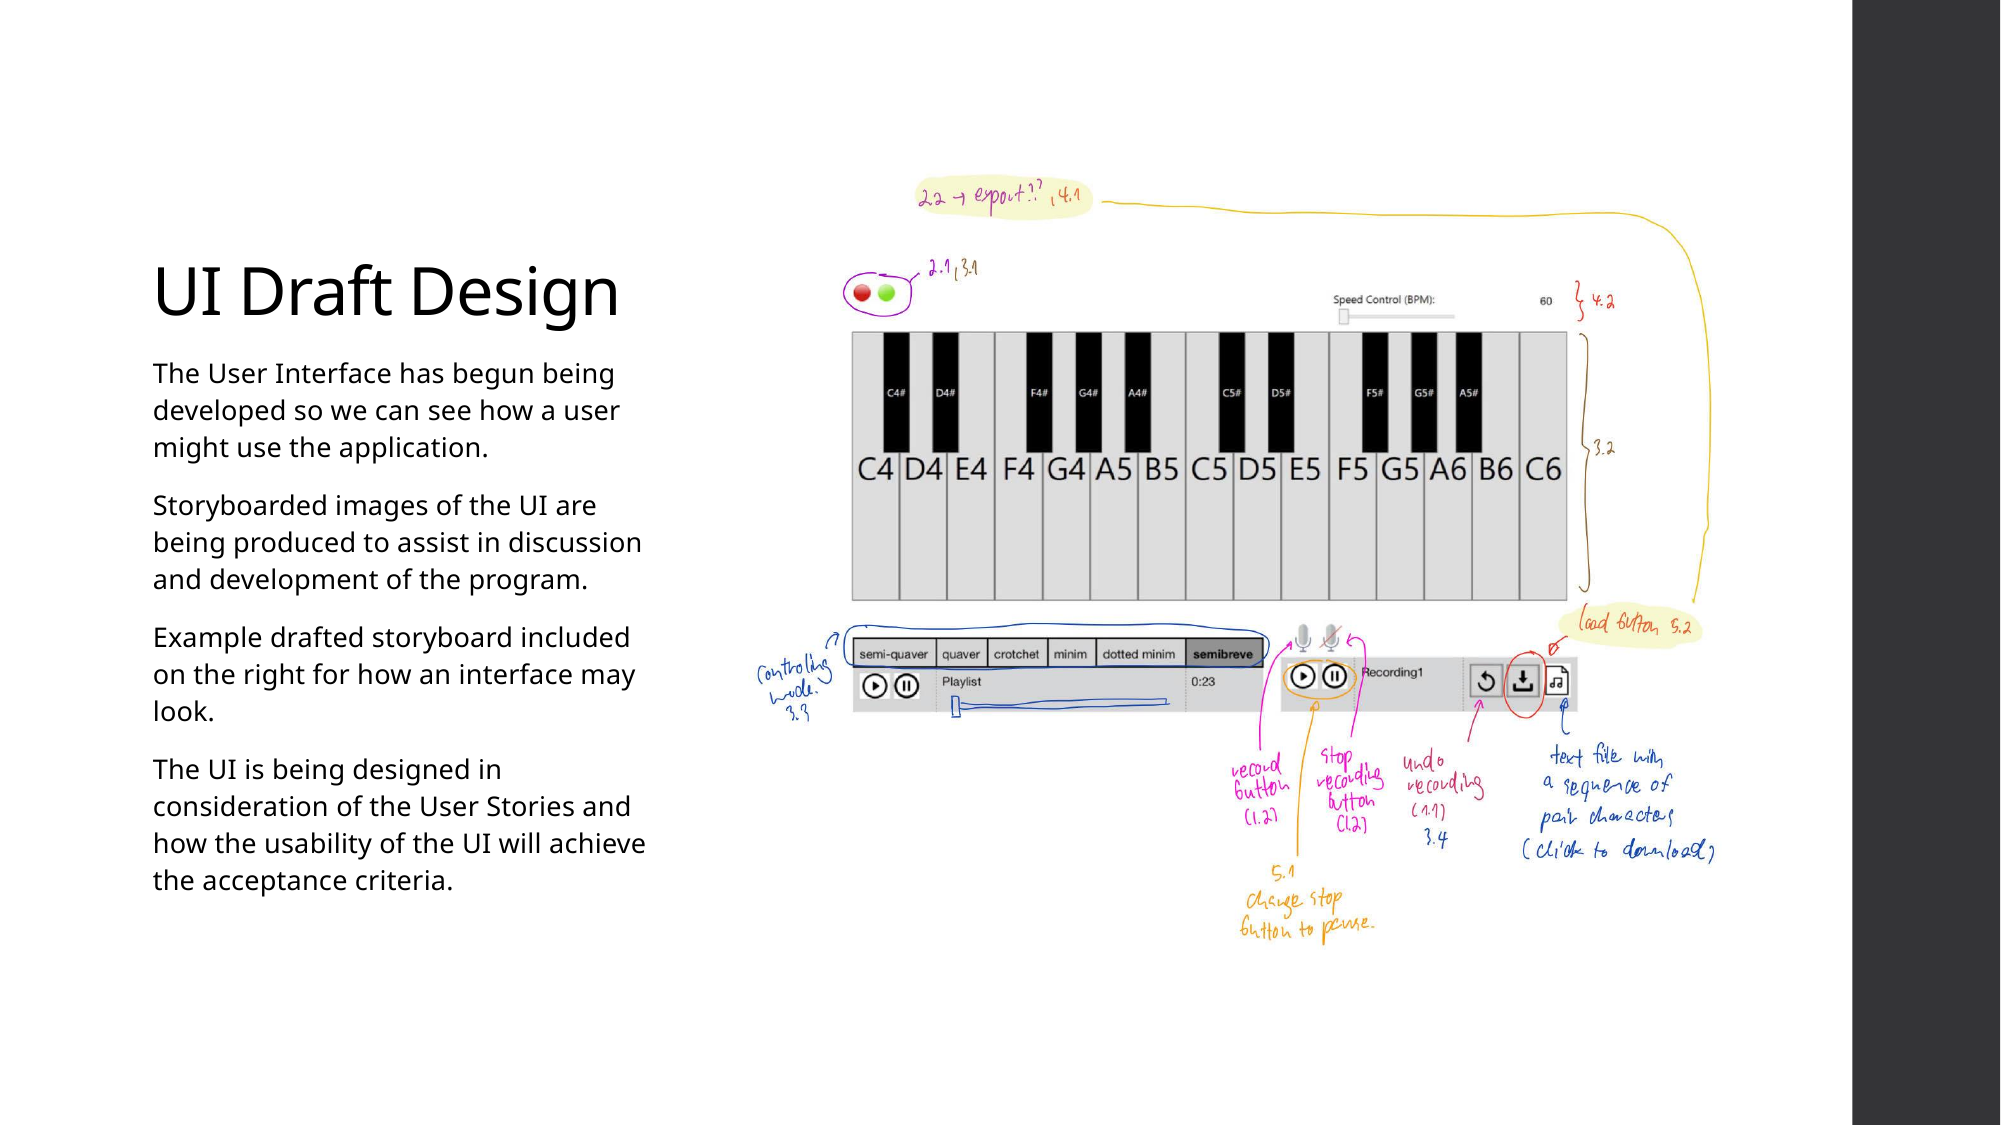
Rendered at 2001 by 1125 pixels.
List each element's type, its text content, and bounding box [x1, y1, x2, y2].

list The User Interface has begun being developed so we can see how a user might use the application. Storyboarded images of the UI are being produced to assist in discussion and development of the program. Example drafted storyboard included on the right for how an interface may look. The UI is being designed in consideration of the User Stories and how the usability of the UI will achieve the acceptance criteria. [138, 344, 663, 970]
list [737, 167, 1754, 970]
title UI Draft Design [138, 75, 663, 338]
